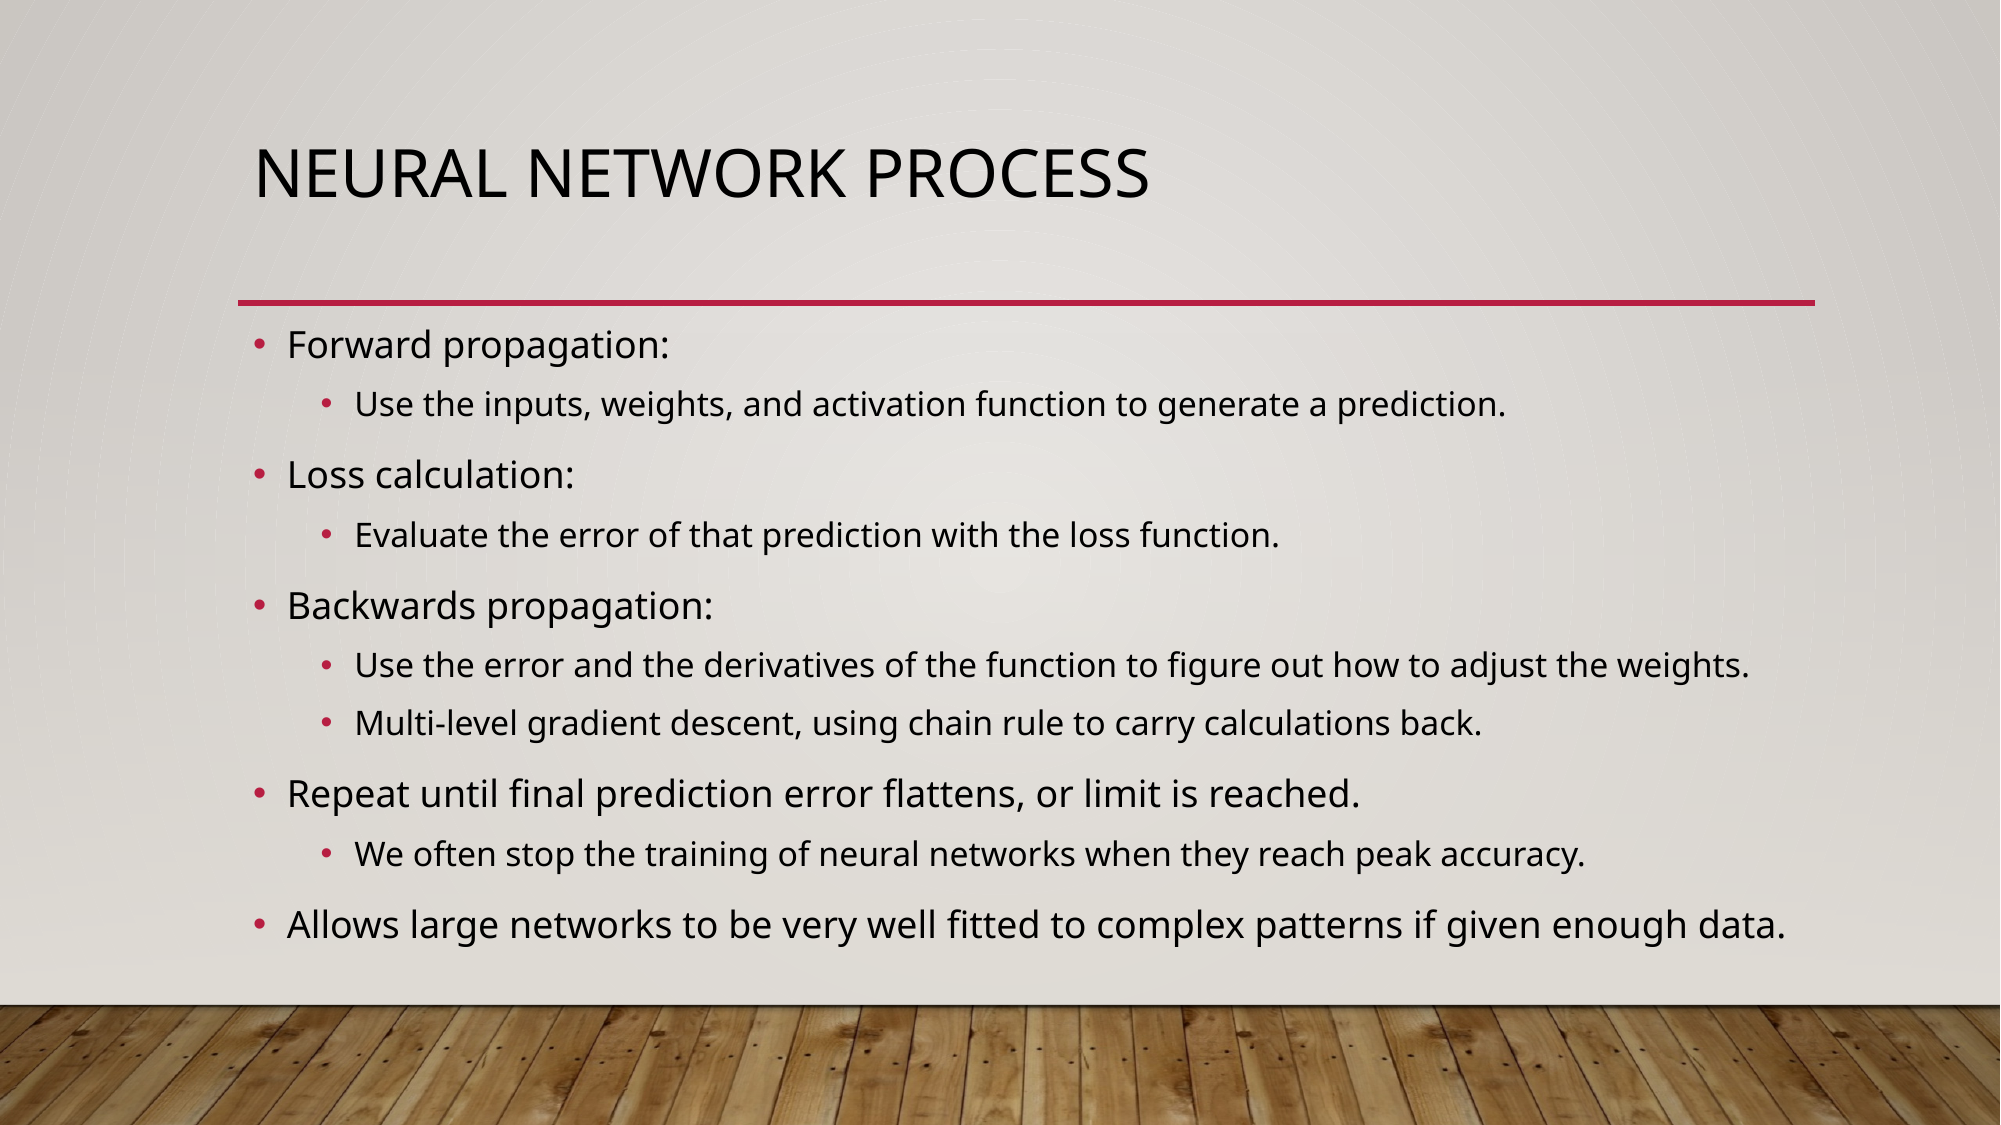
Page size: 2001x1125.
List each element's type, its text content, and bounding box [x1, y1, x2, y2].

picture [0, 1005, 2000, 1125]
title Neural Network Process [238, 131, 1814, 304]
list Forward propagation: Use the inputs, weights, and activation function to generate a prediction. Loss calculation: Evaluate the error of that prediction with the loss function. Backwards propagation: Use the error and the derivatives of the function to figure out how to adjust the weights. Multi-level gradient descent, using chain rule to carry calculations back. Repeat until final prediction error flattens, or limit is reached. We often stop the training of neural networks when they reach peak accuracy. Allows large networks to be very well fitted to complex patterns if given enough data. [238, 304, 1814, 1007]
